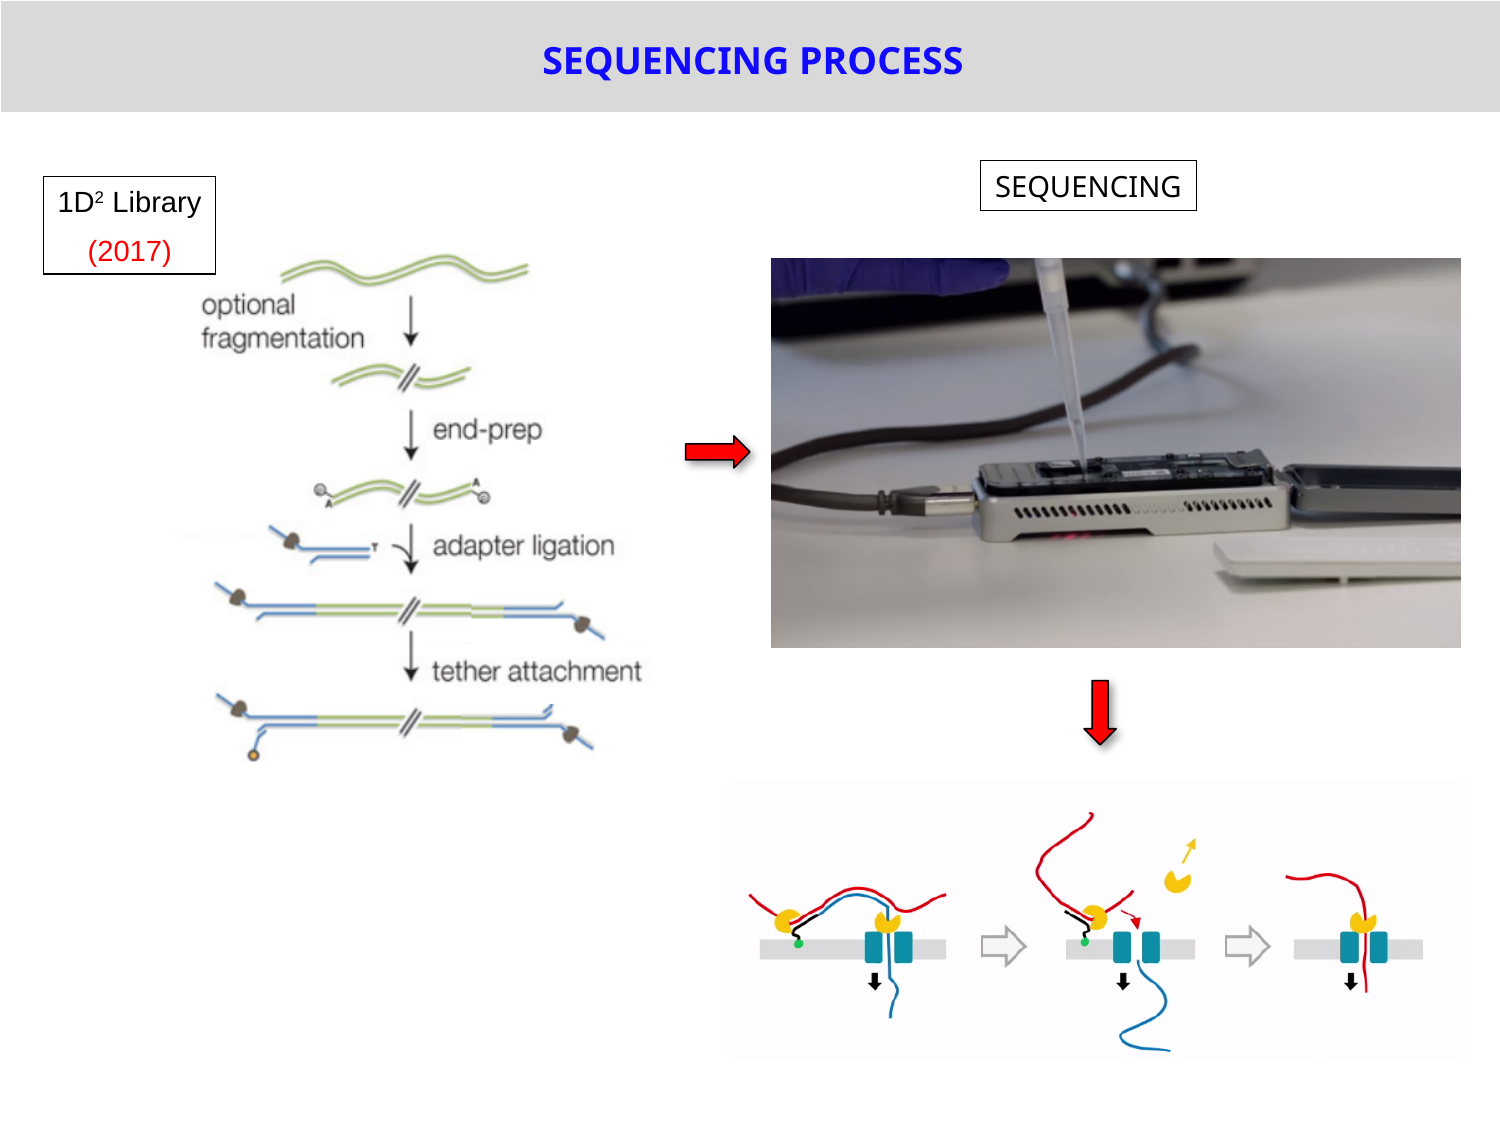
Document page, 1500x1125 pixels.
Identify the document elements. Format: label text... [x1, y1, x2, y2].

text_box SEQUENCING [980, 160, 1197, 211]
text_box [0, 0, 1500, 113]
picture [763, 249, 1471, 658]
text_box SEQUENCING PROCESS [527, 29, 980, 90]
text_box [135, 252, 656, 788]
picture [725, 781, 1471, 1059]
text_box 1D2 Library (2017) [43, 176, 216, 275]
text_box [1084, 680, 1117, 745]
text_box [685, 435, 750, 469]
